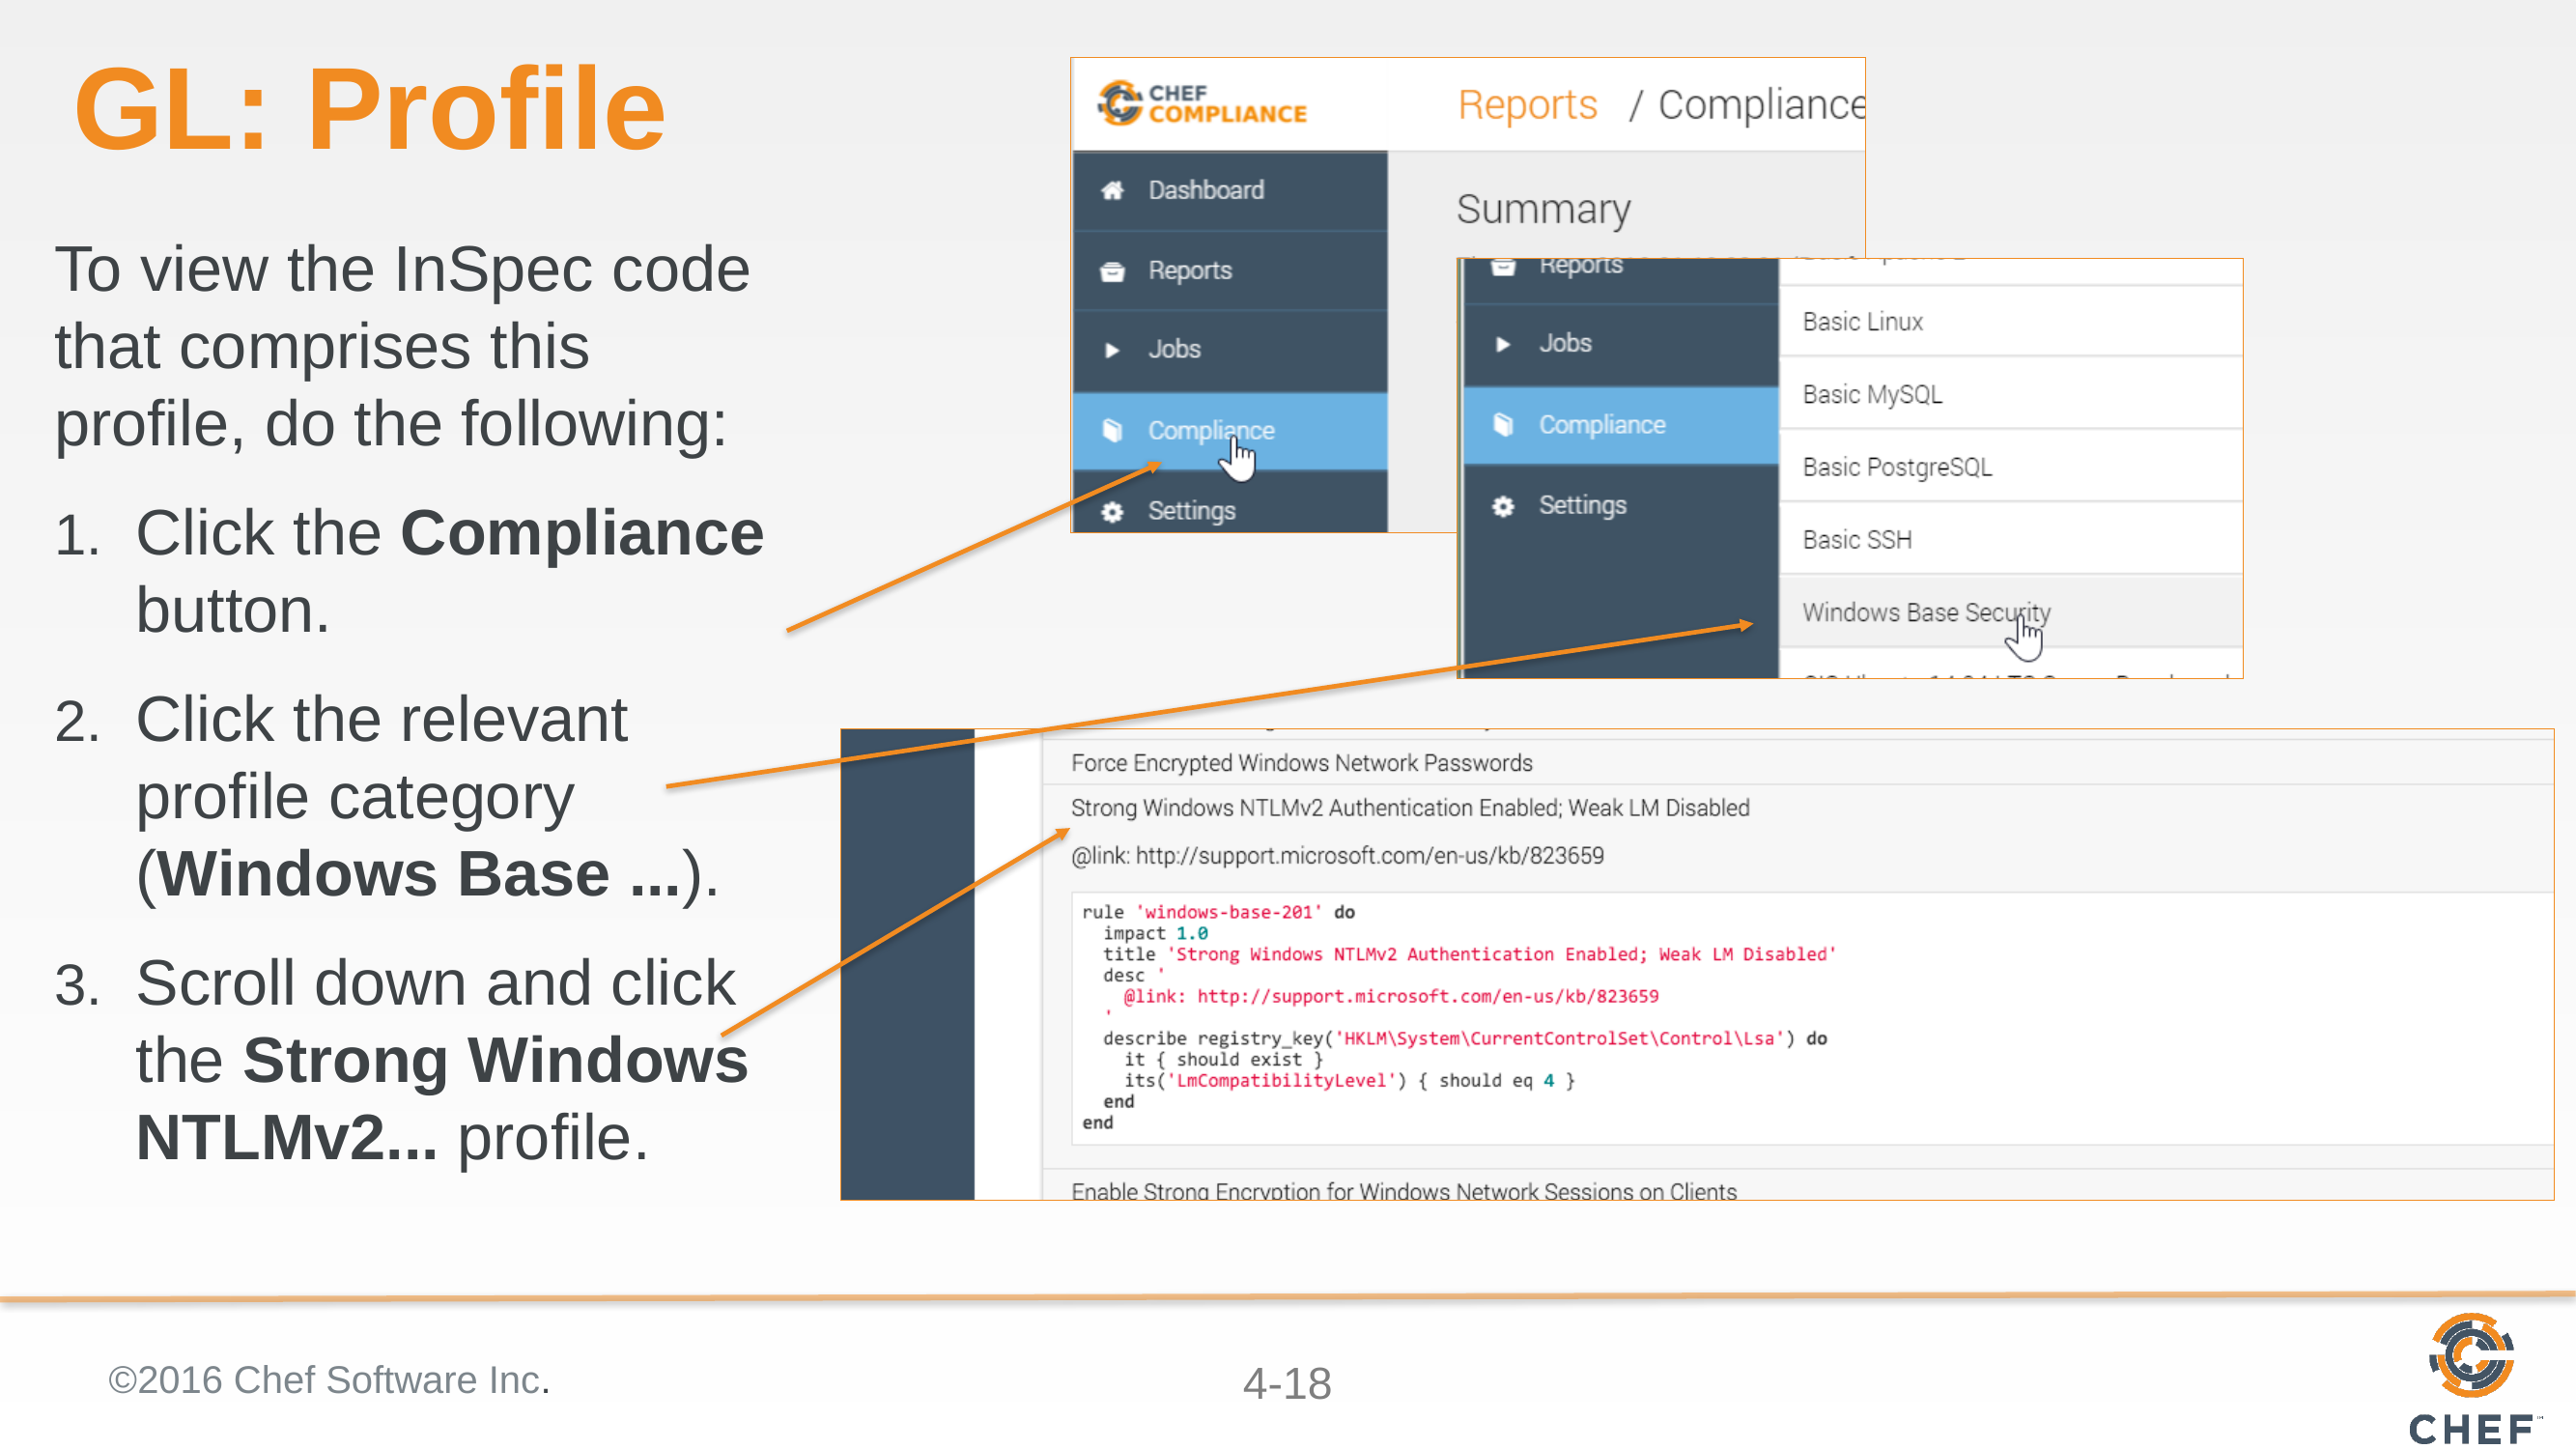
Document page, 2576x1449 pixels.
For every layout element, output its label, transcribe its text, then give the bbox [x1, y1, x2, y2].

list To view the InSpec code that comprises this profile, do the following: Click the Compliance button. Click the relevant profile category (Windows Base ...). Scroll down and click the Strong Windows NTLMv2... profile. [54, 226, 801, 1203]
title GL: Profile [72, 48, 1037, 193]
picture [839, 728, 2555, 1202]
picture [2399, 1297, 2551, 1449]
picture [1069, 57, 2245, 679]
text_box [721, 827, 1071, 1037]
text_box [786, 462, 1163, 621]
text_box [665, 623, 1754, 787]
